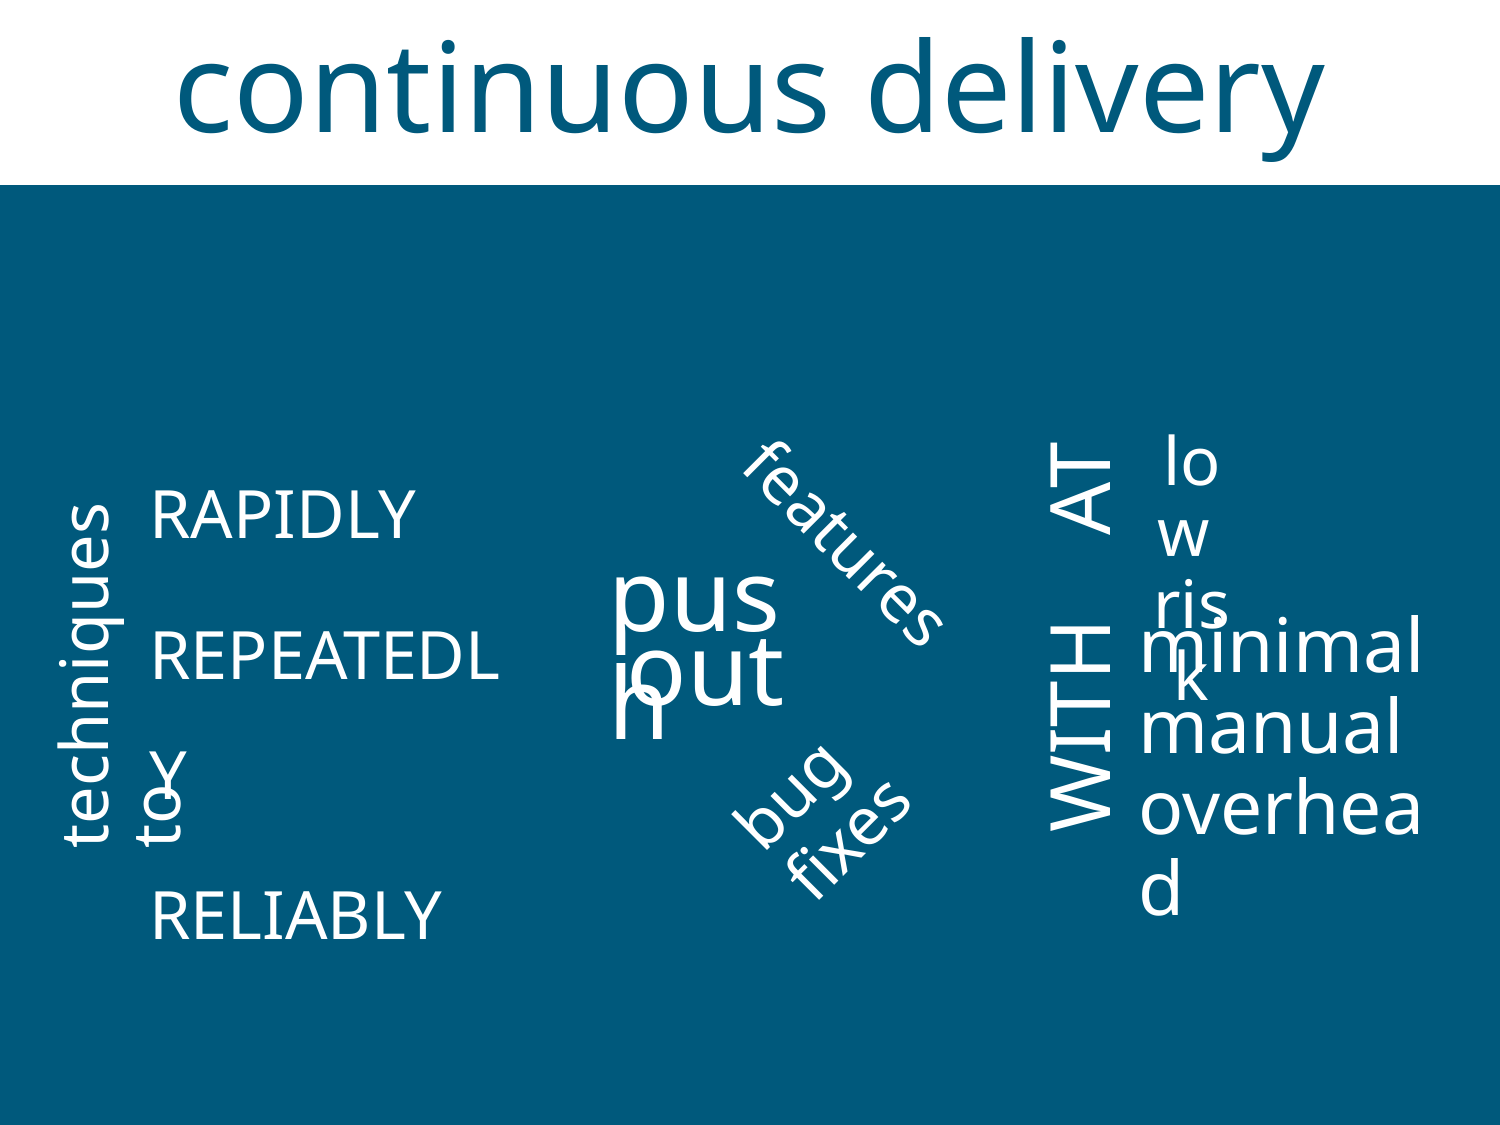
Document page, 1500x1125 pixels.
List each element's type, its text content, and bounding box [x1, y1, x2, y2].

text_box techniques to [43, 431, 135, 864]
text_box low risk [1127, 420, 1256, 583]
text_box WITH [1031, 600, 1127, 851]
text_box features [705, 412, 994, 653]
text_box AT [1031, 420, 1127, 558]
text_box continuous delivery [0, 0, 1500, 165]
text_box [0, 184, 1500, 1125]
text_box bug fixes [707, 603, 992, 888]
text_box out [594, 611, 818, 729]
text_box minimal manual overhead [1127, 600, 1460, 851]
text_box RAPIDLY REPEATEDLY RELIABLY [134, 424, 544, 853]
text_box push [594, 538, 844, 675]
